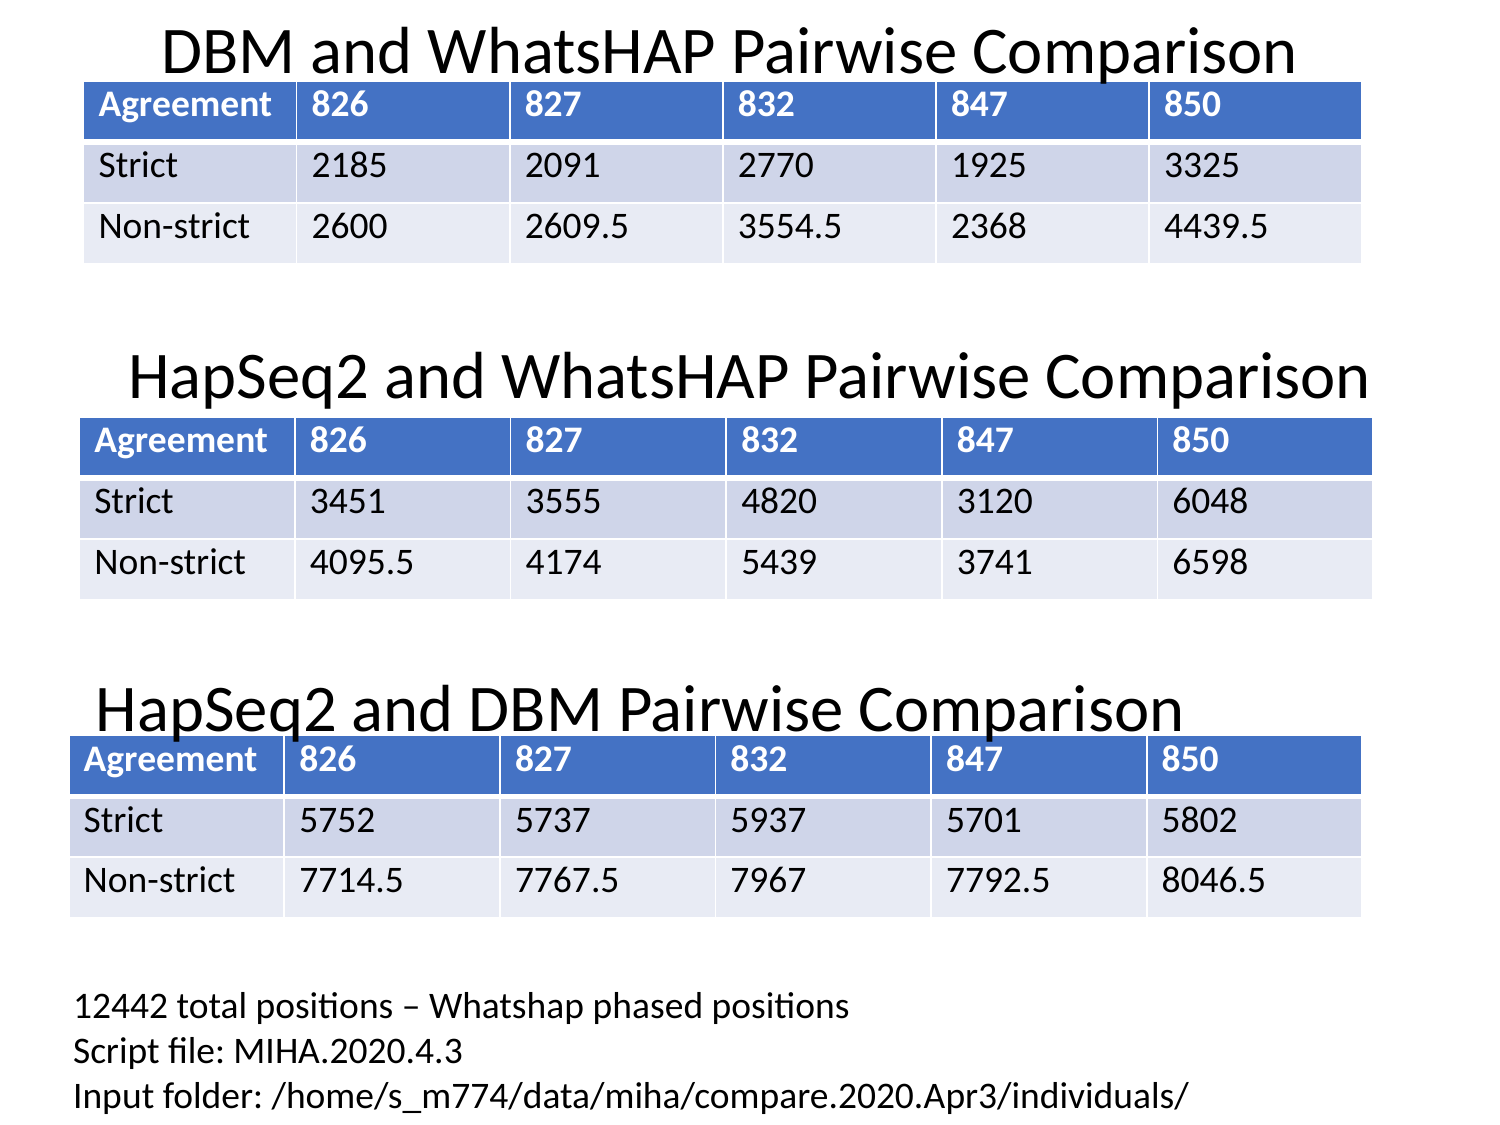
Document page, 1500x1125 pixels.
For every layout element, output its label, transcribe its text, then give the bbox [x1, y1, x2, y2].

table_cell 2609.5 [511, 204, 722, 263]
text_box 12442 total positions – Whatshap phased positions Script file: MIHA.2020.4.3 Input folder: /home/s_m774/data/miha/compare.2020.Apr3/individuals/ [58, 973, 1353, 1124]
table_header 826 [296, 420, 510, 475]
table_header Agreement [84, 95, 296, 139]
table_cell Strict [84, 145, 296, 202]
table_header 827 [501, 752, 715, 794]
table_header 827 [511, 420, 725, 475]
table_cell 7967 [716, 858, 930, 917]
table_cell 5701 [932, 799, 1146, 856]
table_cell 7767.5 [501, 858, 715, 917]
table_header Agreement [80, 418, 294, 475]
table_cell 5439 [727, 540, 941, 599]
table_header 847 [932, 752, 1146, 794]
table_cell 6048 [1158, 481, 1372, 538]
table_cell 6598 [1158, 540, 1372, 599]
table_header 850 [1158, 420, 1372, 475]
table_cell 4439.5 [1150, 204, 1361, 263]
table_cell 3554.5 [724, 204, 935, 263]
table_cell 4820 [727, 481, 941, 538]
table_header 832 [716, 752, 930, 794]
table_cell 2600 [297, 204, 509, 263]
table_cell 2770 [724, 145, 935, 202]
table_cell 4095.5 [296, 540, 510, 599]
table_cell 7792.5 [932, 858, 1146, 917]
table_cell 4174 [511, 540, 725, 599]
table_cell 8046.5 [1148, 858, 1361, 917]
table_cell Strict [70, 799, 283, 856]
table_header 850 [1150, 95, 1361, 139]
table_cell 5937 [716, 799, 930, 856]
table_cell Non-strict [84, 204, 296, 263]
table_cell 2185 [297, 145, 509, 202]
table_header 827 [511, 95, 722, 139]
table_header 847 [937, 95, 1148, 139]
table_header 847 [943, 420, 1157, 475]
table_cell Non-strict [70, 858, 283, 917]
table_cell 7714.5 [285, 858, 499, 917]
table_header 832 [724, 95, 935, 139]
table_cell 3555 [511, 481, 725, 538]
text_box DBM and WhatsHAP Pairwise Comparison [83, 0, 1378, 95]
table_cell Non-strict [80, 540, 294, 599]
table_header 832 [727, 420, 941, 475]
text_box HapSeq2 and DBM Pairwise Comparison [81, 657, 1500, 752]
table_header 826 [285, 752, 499, 794]
table_header Agreement [70, 736, 283, 794]
table_cell 2368 [937, 204, 1148, 263]
table_cell 3120 [943, 481, 1157, 538]
table_cell Strict [80, 481, 294, 538]
table_cell 5802 [1148, 799, 1361, 856]
table_cell 1925 [937, 145, 1148, 202]
table_cell 5737 [501, 799, 715, 856]
table_cell 3741 [943, 540, 1157, 599]
table_cell 5752 [285, 799, 499, 856]
text_box HapSeq2 and WhatsHAP Pairwise Comparison [103, 324, 1397, 420]
table_cell 3451 [296, 481, 510, 538]
table_header 826 [297, 95, 509, 139]
table_cell 3325 [1150, 145, 1361, 202]
table_header 850 [1148, 752, 1361, 794]
table_cell 2091 [511, 145, 722, 202]
